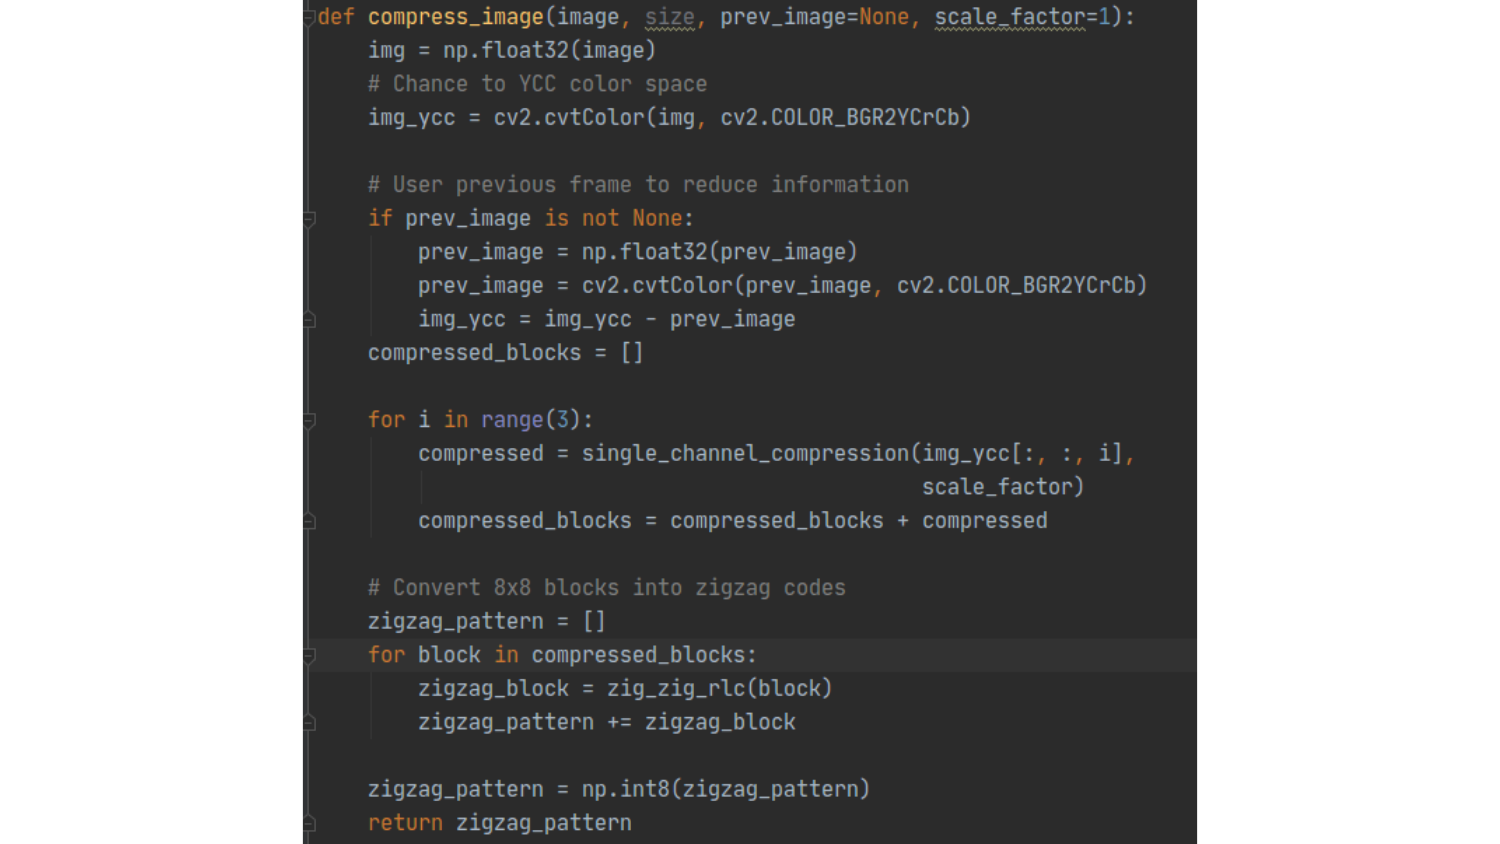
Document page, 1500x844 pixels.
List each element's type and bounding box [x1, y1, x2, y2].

picture [302, 0, 1198, 844]
